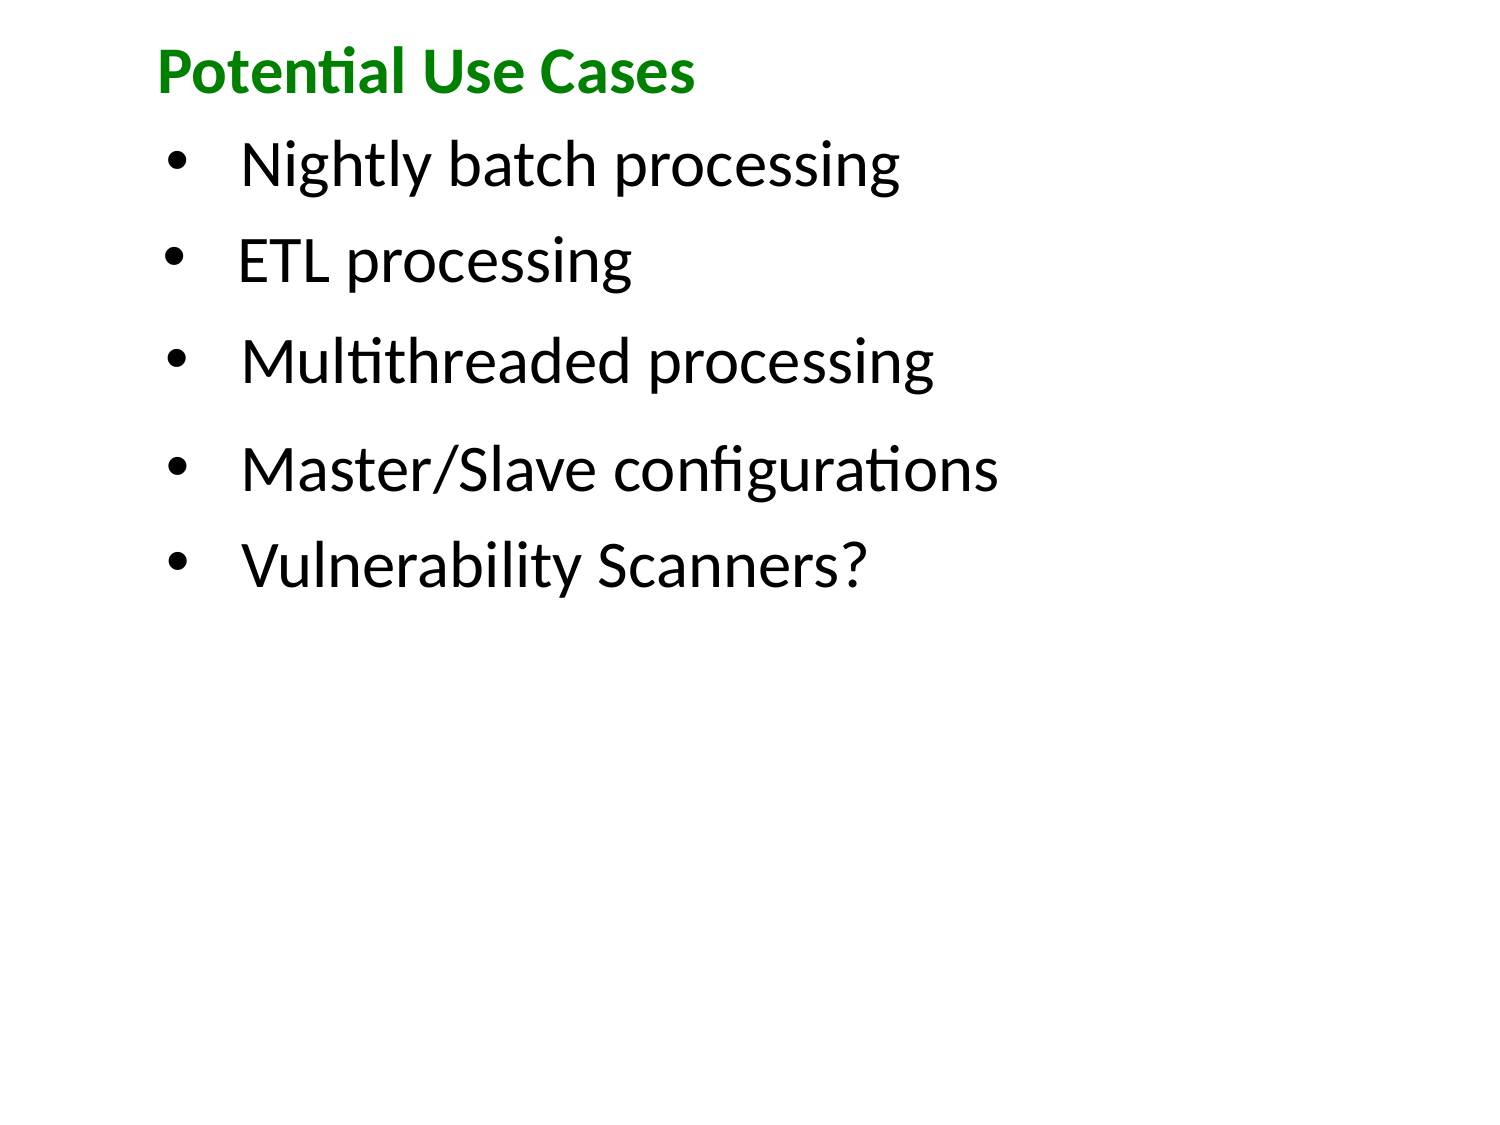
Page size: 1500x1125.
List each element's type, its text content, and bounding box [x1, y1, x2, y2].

text_box Master/Slave configurations [151, 417, 1015, 513]
text_box Vulnerability Scanners? [151, 513, 887, 609]
text_box Nightly batch processing [150, 112, 917, 207]
text_box Multithreaded processing [150, 309, 951, 405]
text_box Potential Use Cases [142, 19, 712, 115]
text_box ETL processing [147, 208, 649, 303]
